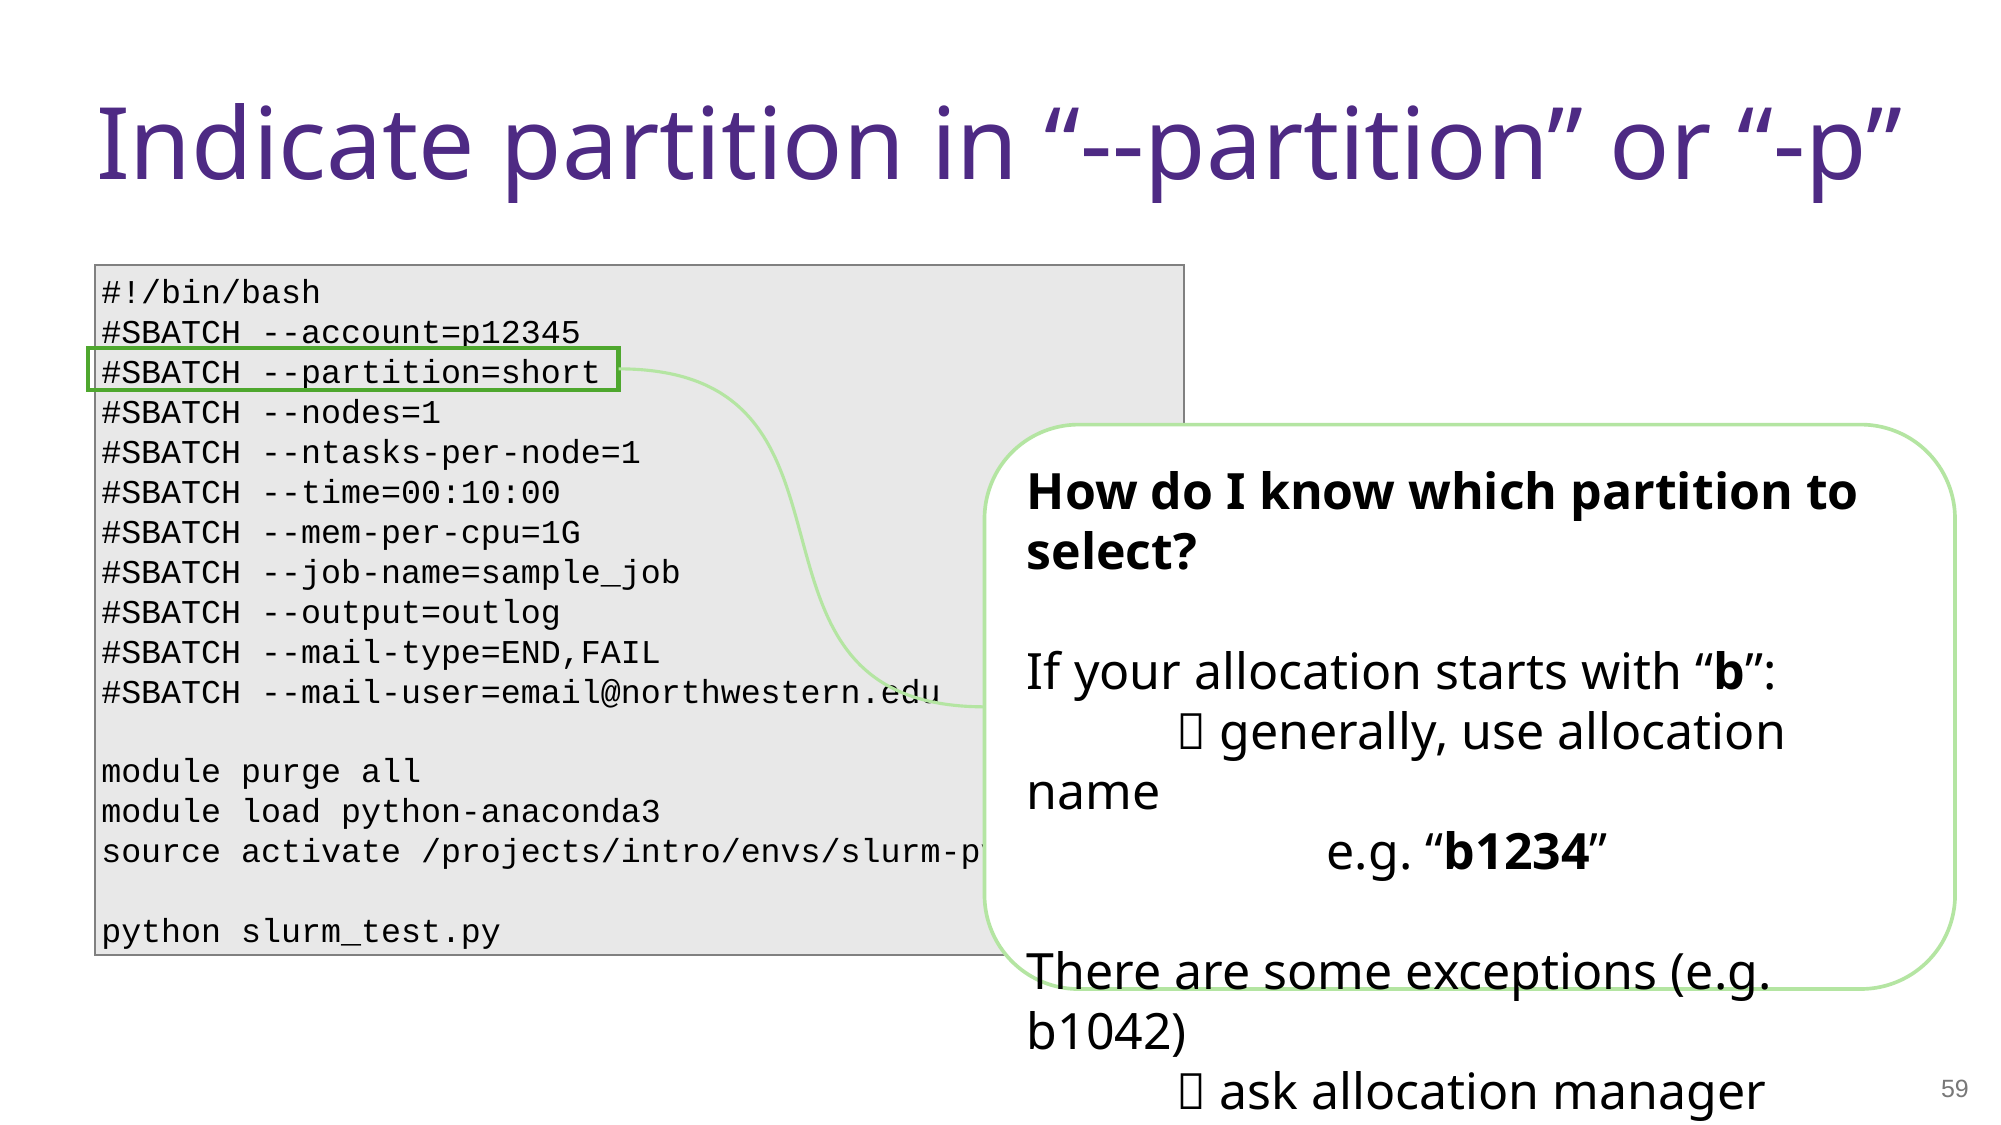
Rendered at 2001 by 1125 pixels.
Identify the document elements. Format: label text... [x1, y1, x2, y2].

text_box #!/bin/bash #SBATCH --account=p12345 #SBATCH --partition=short #SBATCH --nodes=1 #SBATCH --ntasks-per-node=1 #SBATCH --time=00:10:00 #SBATCH --mem-per-cpu=1G #SBATCH --job-name=sample_job #SBATCH --output=outlog #SBATCH --mail-type=END,FAIL #SBATCH --mail-user=email@northwestern.edu module purge all module load python-anaconda3 source activate /projects/intro/envs/slurm-py37-test python slurm_test.py [95, 391, 1003, 955]
text_box How do I know which partition to select? If your allocation starts with “b”:  generally, use allocation name e.g. “b1234” There are some exceptions (e.g. b1042)  ask allocation manager [983, 423, 1957, 991]
title Indicate partition in “--partition” or “-p” [33, 22, 1967, 273]
text_box [87, 347, 620, 391]
slide_number 59 [1517, 1057, 1984, 1118]
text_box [618, 368, 985, 708]
text_box #!/bin/bash #SBATCH --account=p12345 #SBATCH --partition=short #SBATCH --nodes=1 #SBATCH --ntasks-per-node=1 #SBATCH --time=00:10:00 #SBATCH --mem-per-cpu=1G #SBATCH --job-name=sample_job #SBATCH --output=outlog #SBATCH --mail-type=END,FAIL #SBATCH --mail-user=email@northwestern.edu module purge all module load python-anaconda3 source activate /projects/intro/envs/slurm-py37-test python slurm_test.py [95, 264, 1185, 496]
